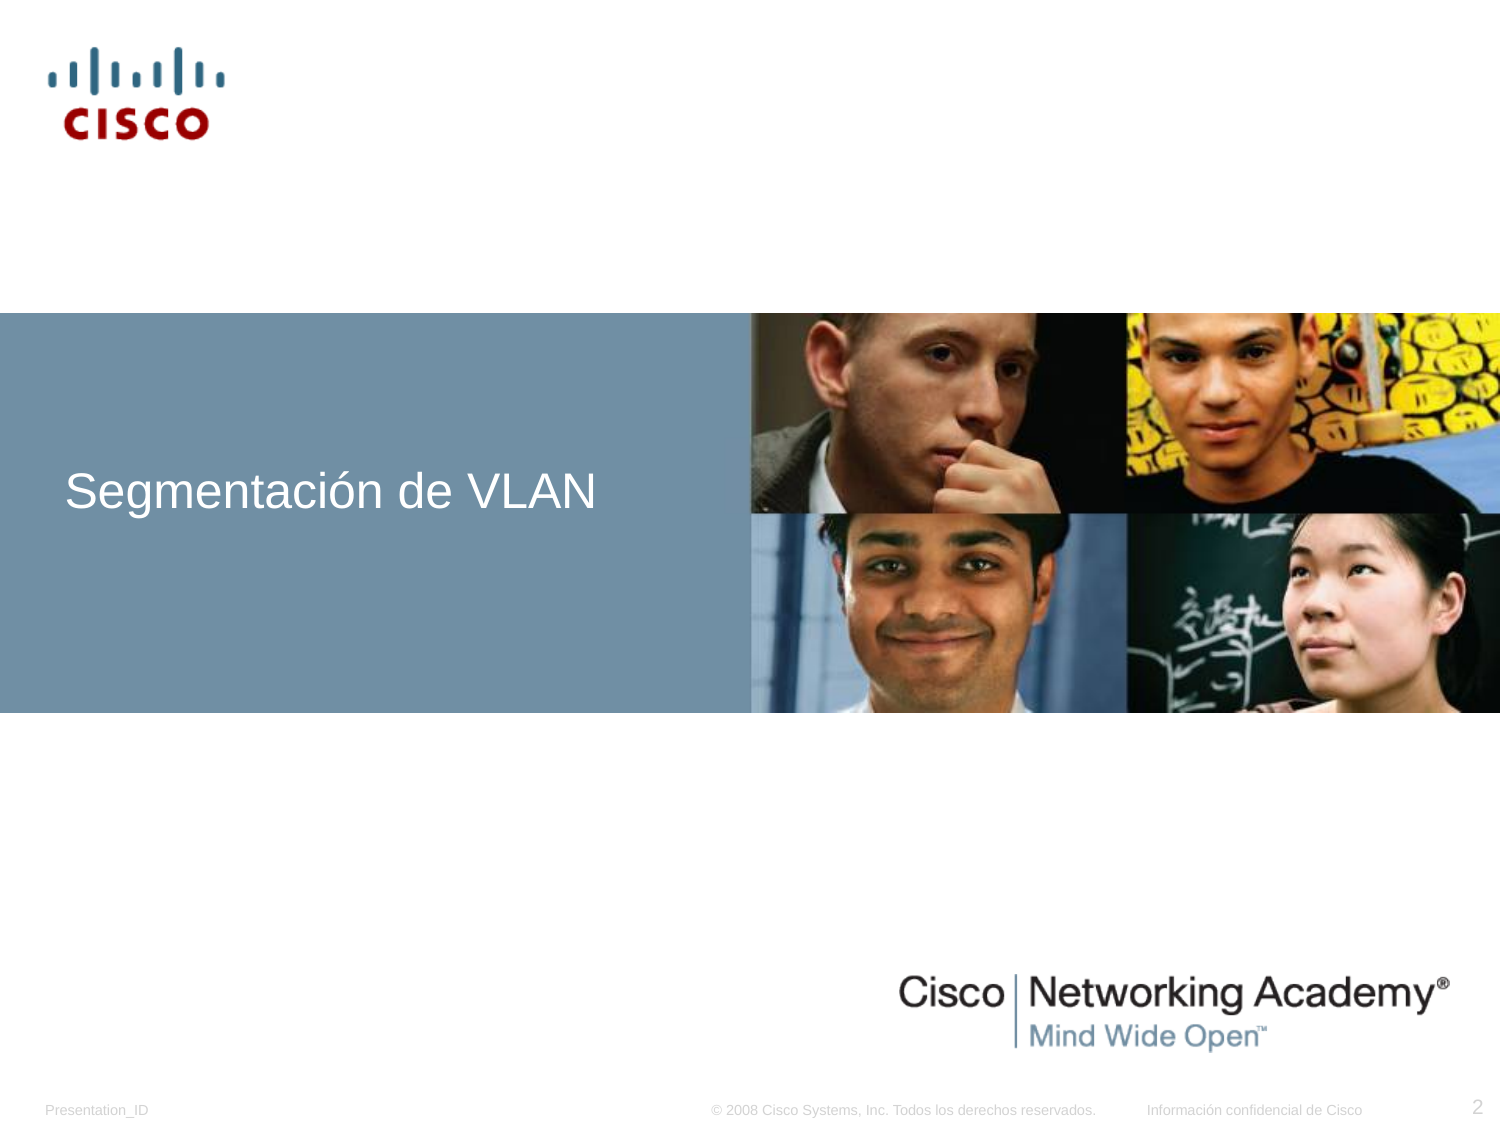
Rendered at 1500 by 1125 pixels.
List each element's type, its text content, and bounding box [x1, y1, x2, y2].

picture [899, 974, 1450, 1053]
title Segmentación de VLAN [51, 371, 758, 615]
picture [0, 313, 1500, 713]
picture [40, 19, 233, 168]
